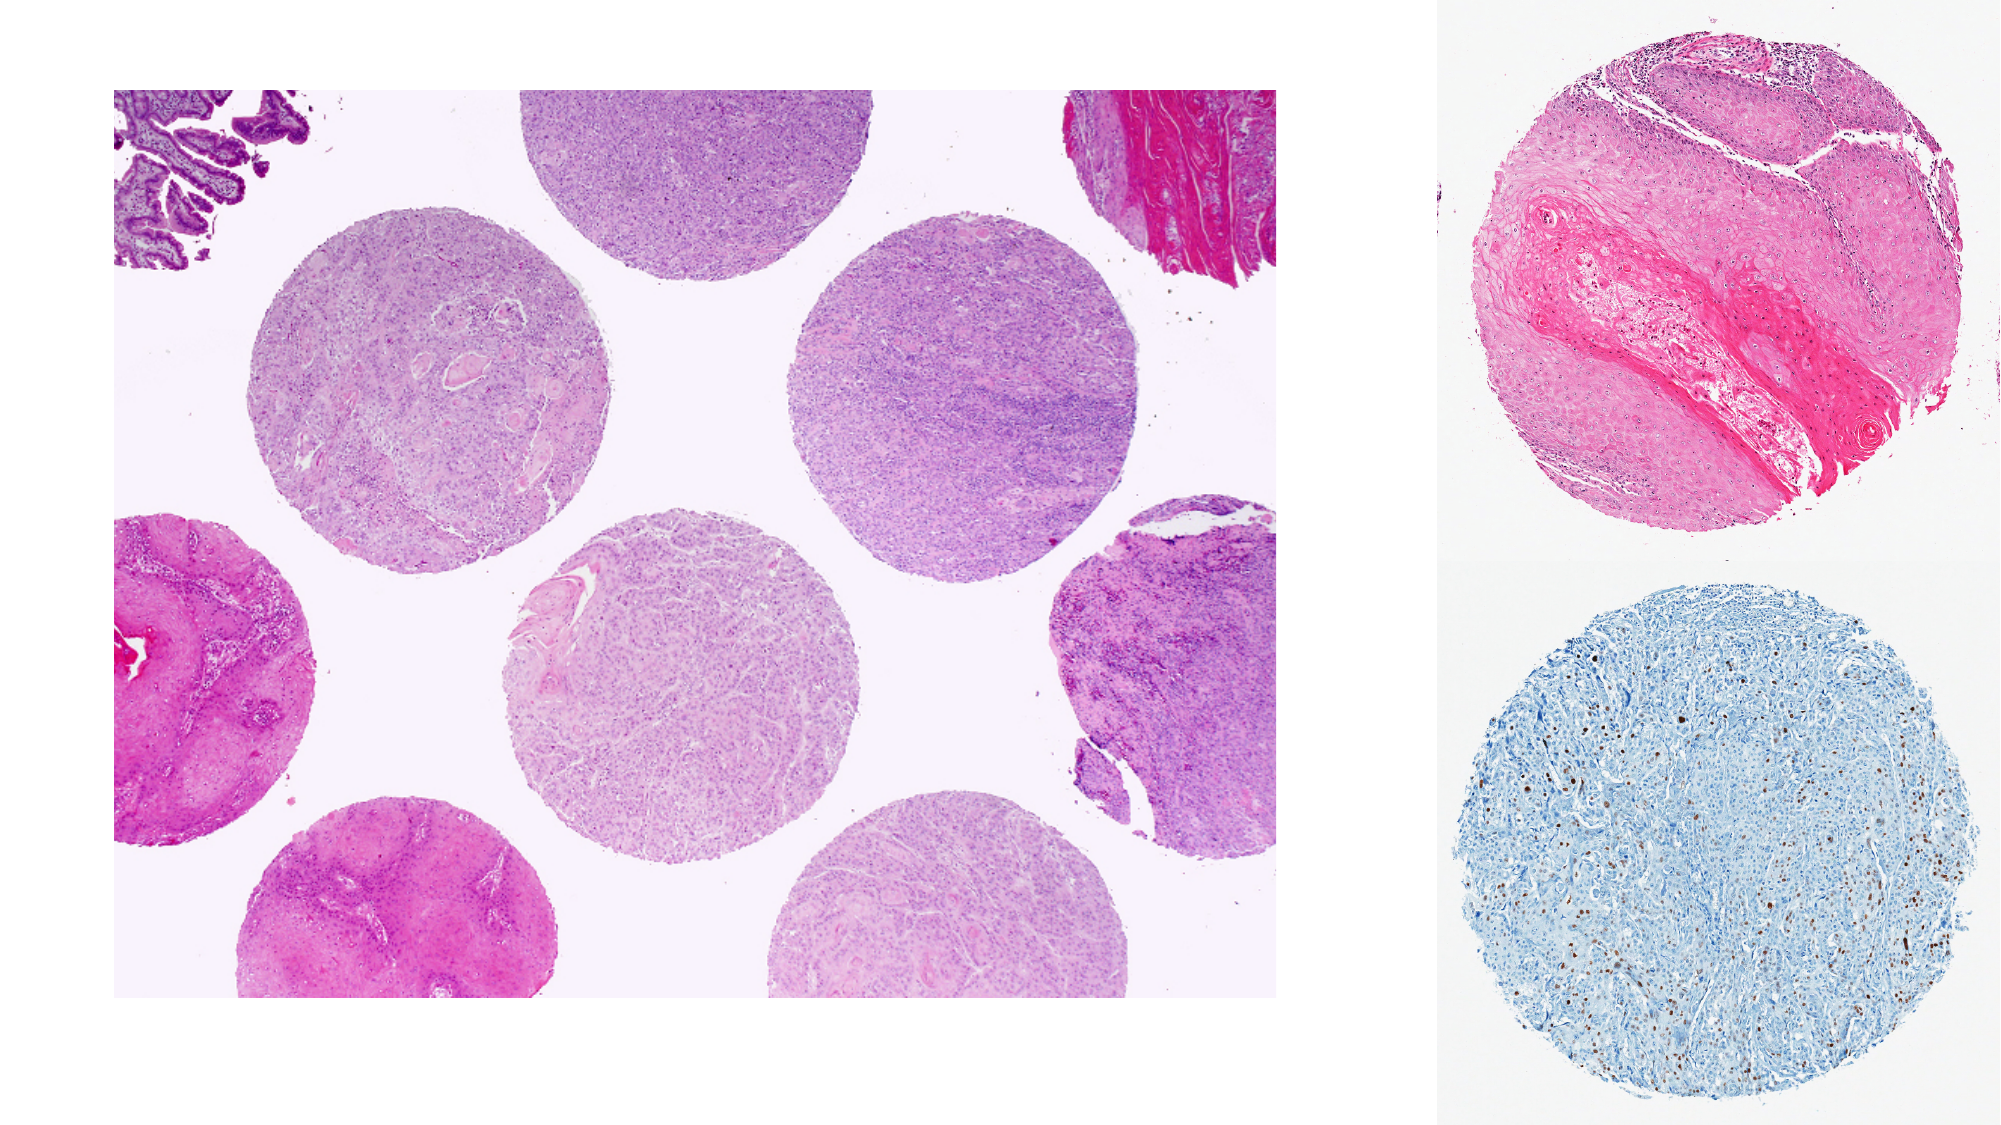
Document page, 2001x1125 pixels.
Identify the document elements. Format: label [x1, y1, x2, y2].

picture [1437, 0, 2000, 1125]
picture [114, 89, 1277, 998]
